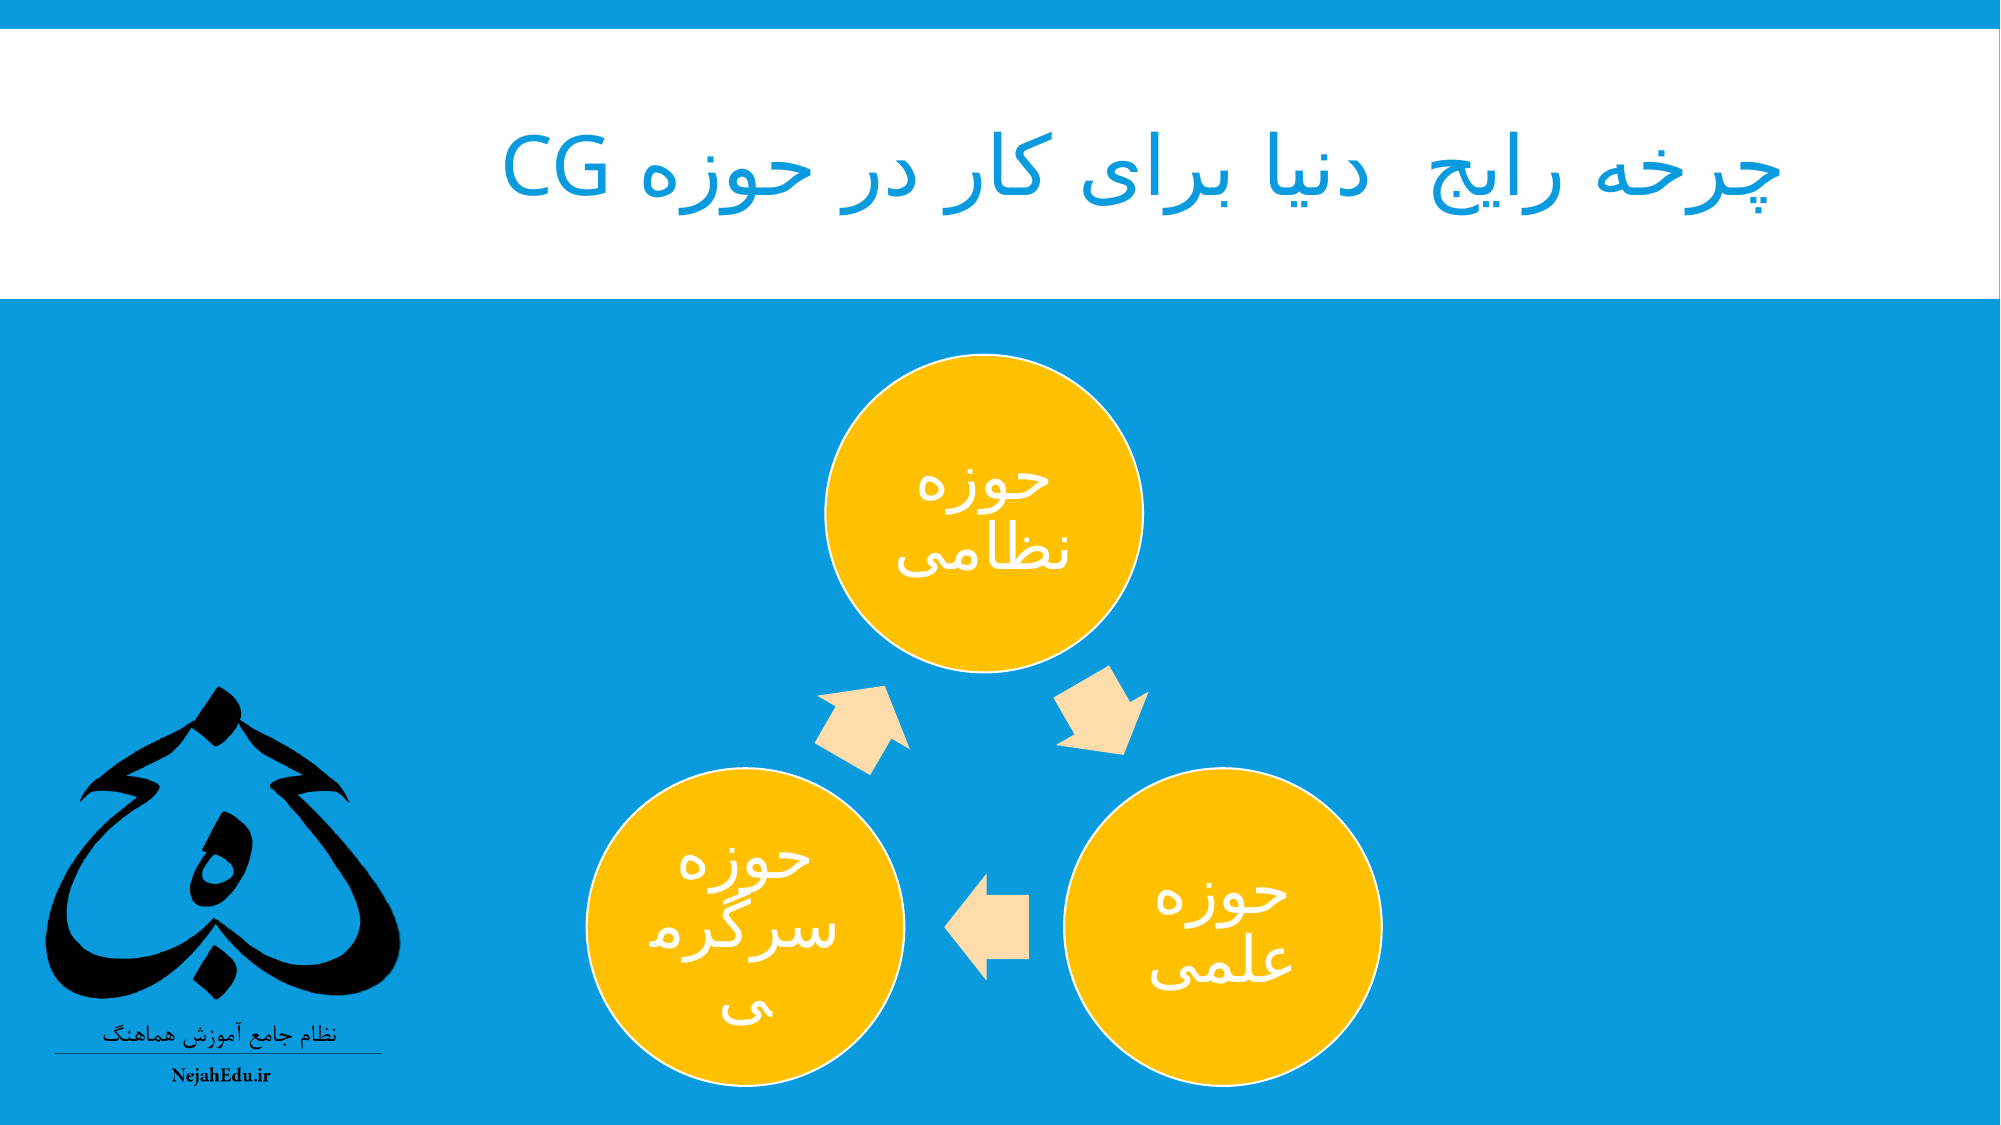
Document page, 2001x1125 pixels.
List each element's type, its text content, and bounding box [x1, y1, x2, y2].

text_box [435, 354, 1533, 1087]
title چرخه رایج دنیا برای کار در حوزه CG [197, 46, 1803, 295]
picture [47, 689, 398, 997]
picture [195, 947, 236, 998]
